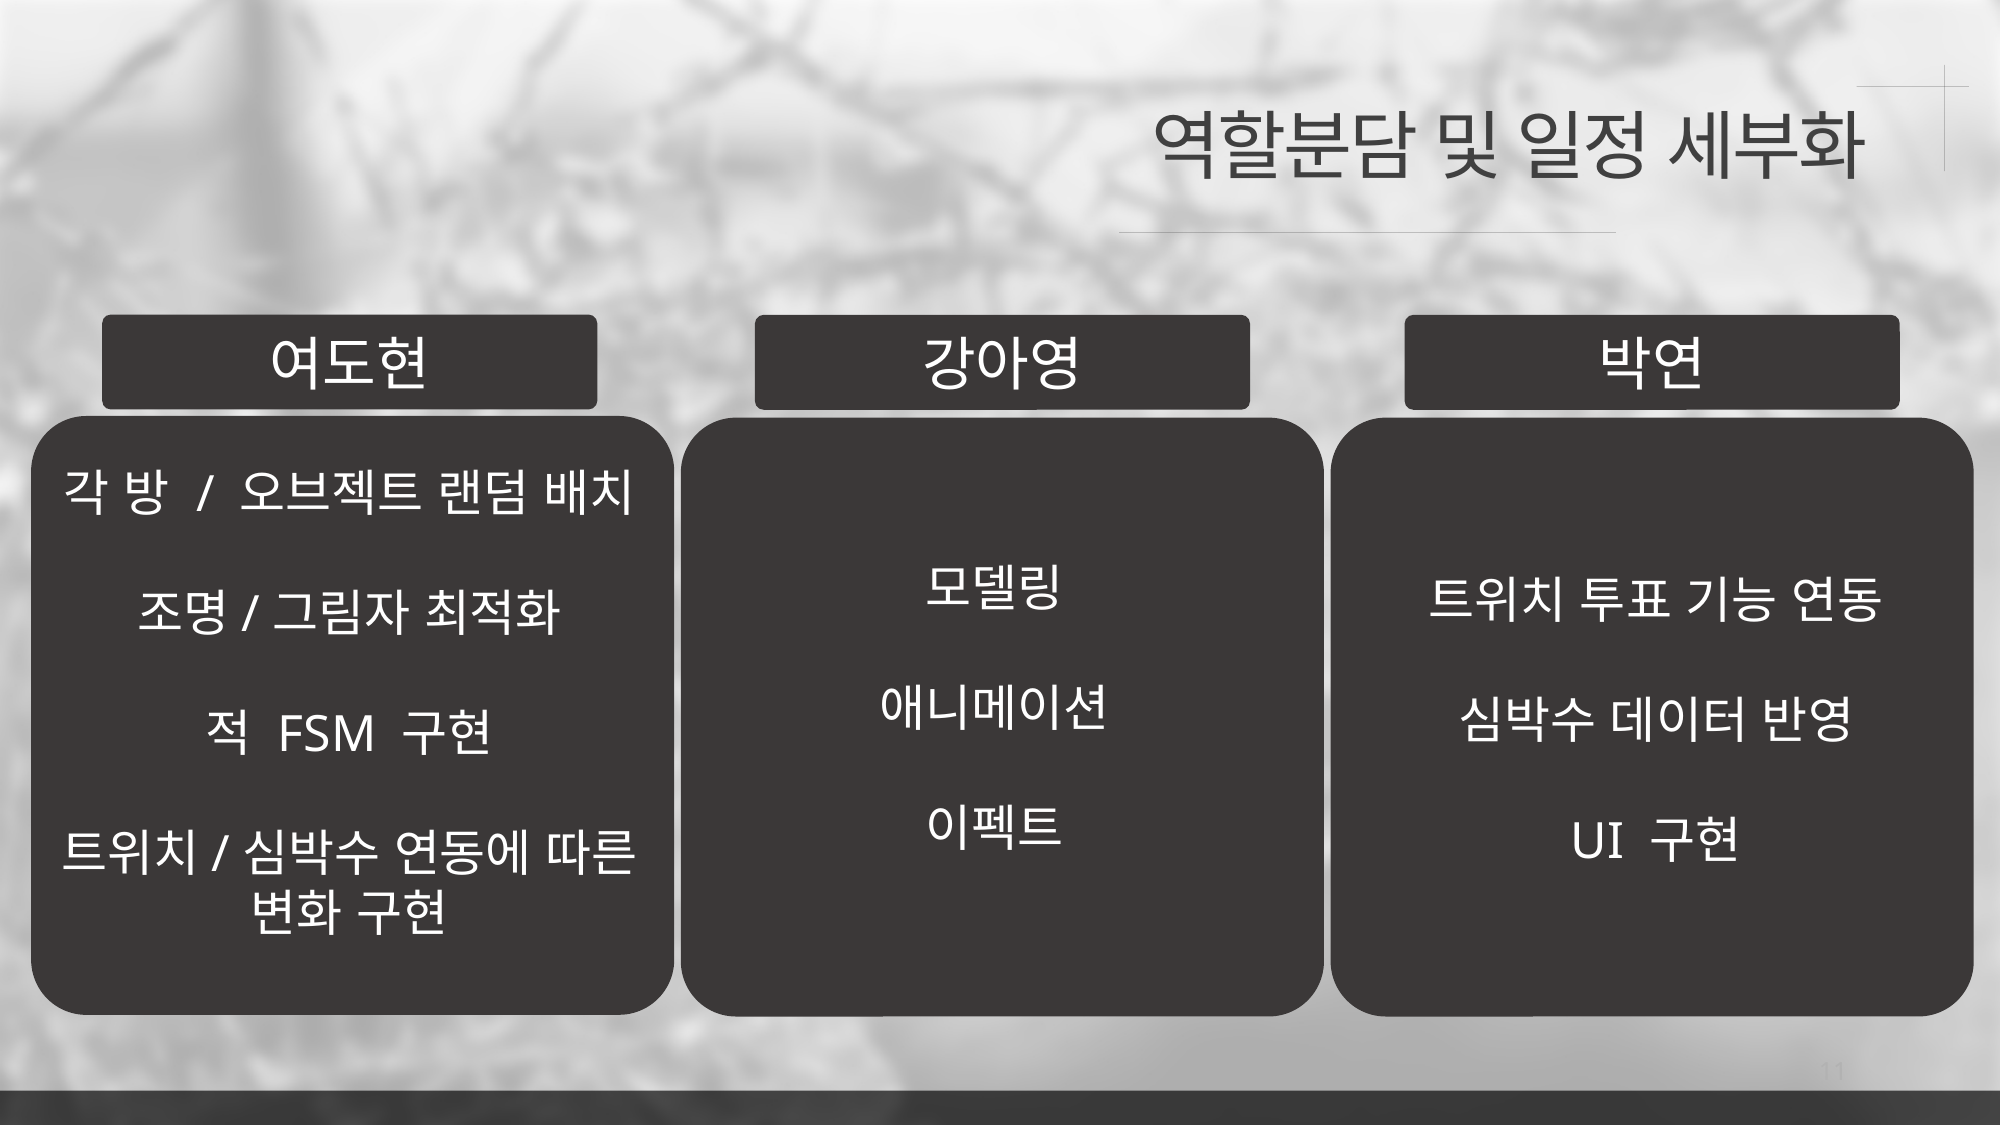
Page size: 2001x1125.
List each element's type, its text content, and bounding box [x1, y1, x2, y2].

text_box [679, 864, 1325, 1018]
text_box 강아영 [753, 313, 1252, 411]
slide_number 11 [1412, 1042, 1863, 1103]
text_box 트위치 투표 기능 연동 심박수 데이터 반영 UI 구현 [1343, 560, 1969, 876]
text_box 박연 [1403, 313, 1901, 411]
text_box 여도현 [101, 313, 599, 411]
text_box [1329, 416, 1975, 1018]
text_box [30, 414, 676, 1003]
text_box 모델링 애니메이션 이펙트 [663, 549, 1326, 864]
text_box [679, 416, 1325, 549]
picture [0, 0, 2000, 1125]
text_box 각 방 / 오브젝트 랜덤 배치 조명/그림자 최적화 적 FSM 구현 트위치/심박수 연동에 따른 변화 구현 [44, 453, 655, 1009]
text_box 역할분담 및 일정 세부화 [1136, 91, 1883, 196]
text_box [59, 1009, 646, 1016]
